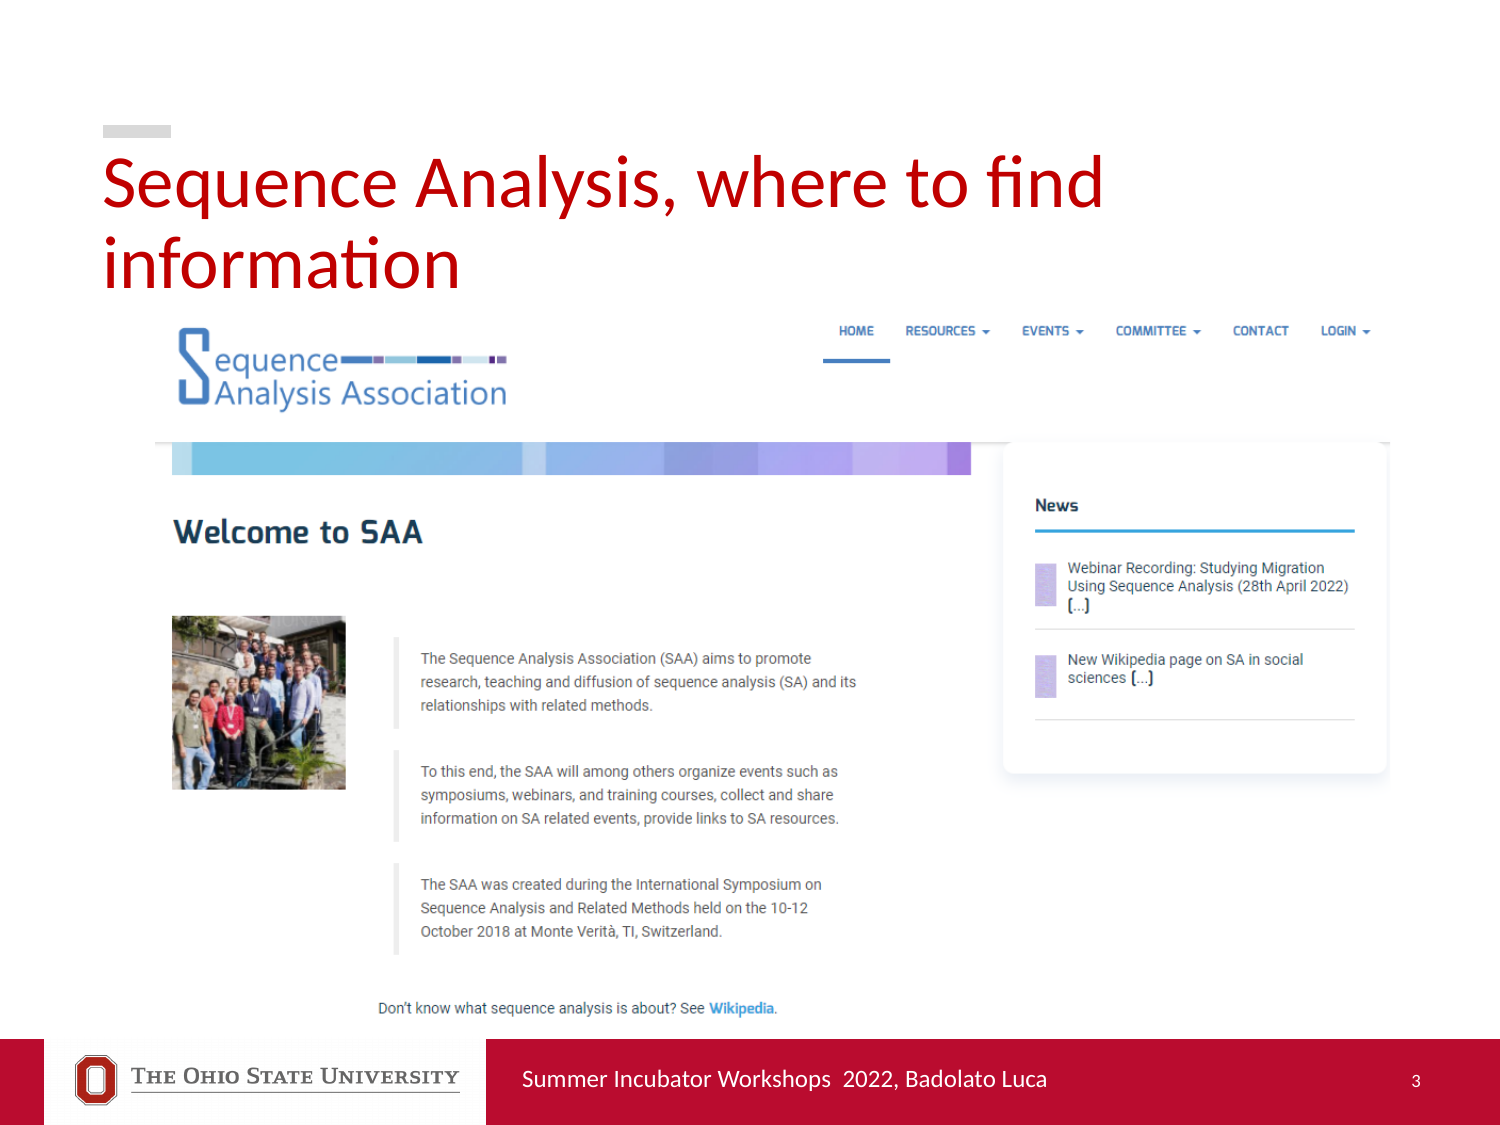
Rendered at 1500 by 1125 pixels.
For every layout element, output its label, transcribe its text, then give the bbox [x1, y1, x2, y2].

picture [44, 1037, 486, 1125]
text_box [0, 1039, 44, 1125]
footer Summer Incubator Workshops 2022, Badolato Luca [496, 1054, 1075, 1100]
text_box 3 [1385, 1057, 1447, 1103]
title Sequence Analysis, where to find information [87, 135, 1458, 239]
picture [155, 313, 1391, 1026]
text_box [486, 1039, 1500, 1125]
